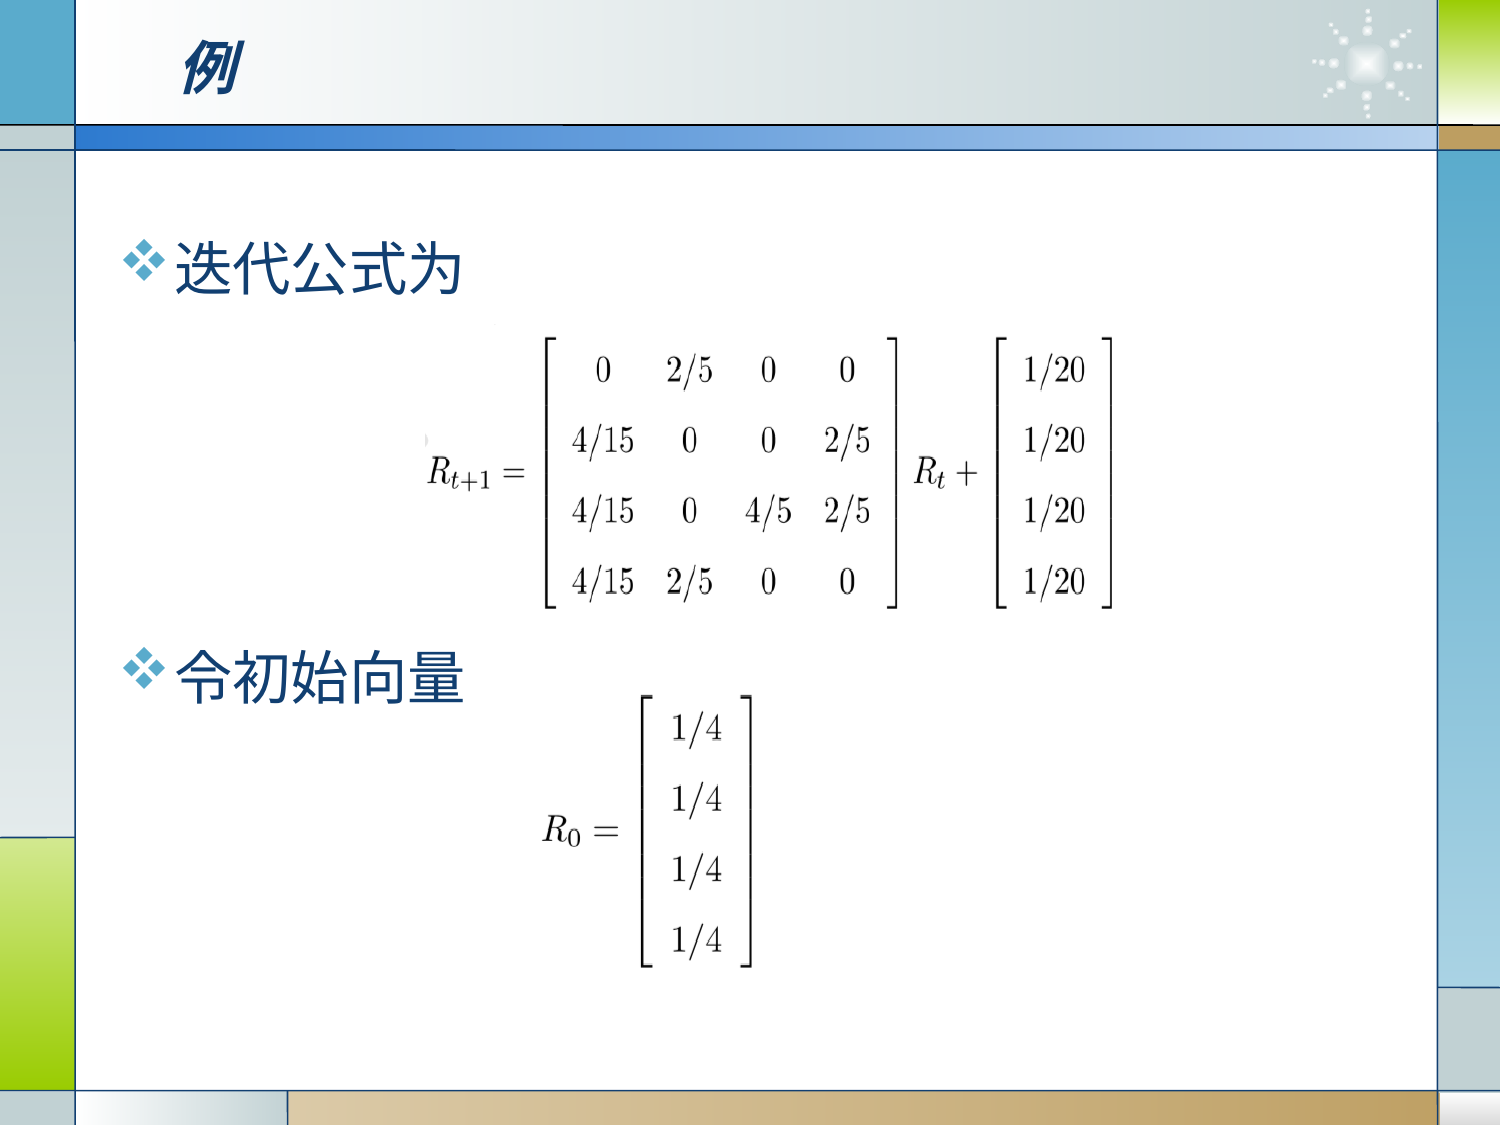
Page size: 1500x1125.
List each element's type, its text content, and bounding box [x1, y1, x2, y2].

title 例 [162, 19, 1263, 113]
picture [524, 674, 782, 1009]
picture [424, 324, 1138, 638]
list 迭代公式为 令初始向量 [102, 224, 1398, 940]
